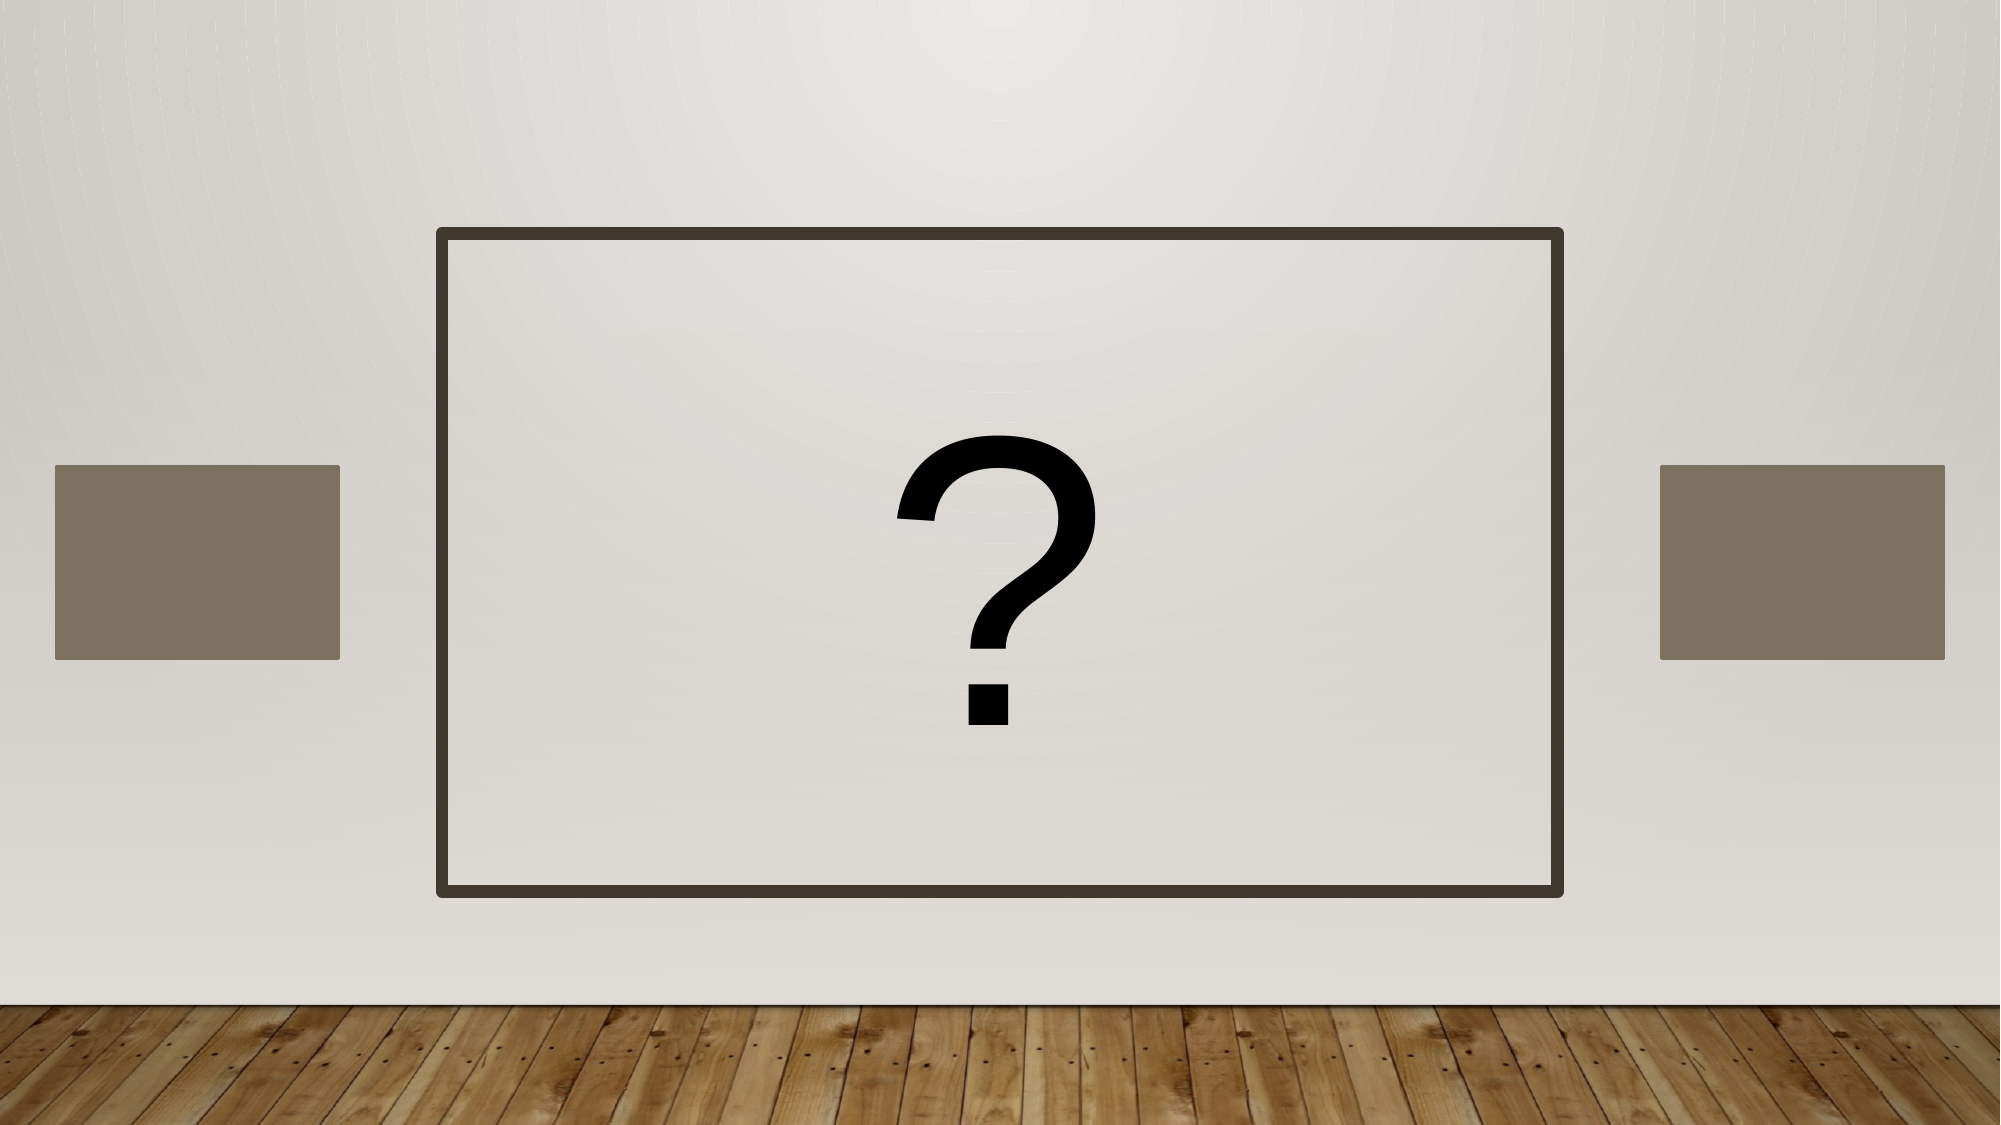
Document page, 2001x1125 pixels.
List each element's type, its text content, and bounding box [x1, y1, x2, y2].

text_box ? [865, 303, 1135, 816]
text_box [55, 465, 340, 660]
picture [0, 1005, 2000, 1125]
text_box [1660, 465, 1945, 660]
text_box [441, 232, 1559, 893]
